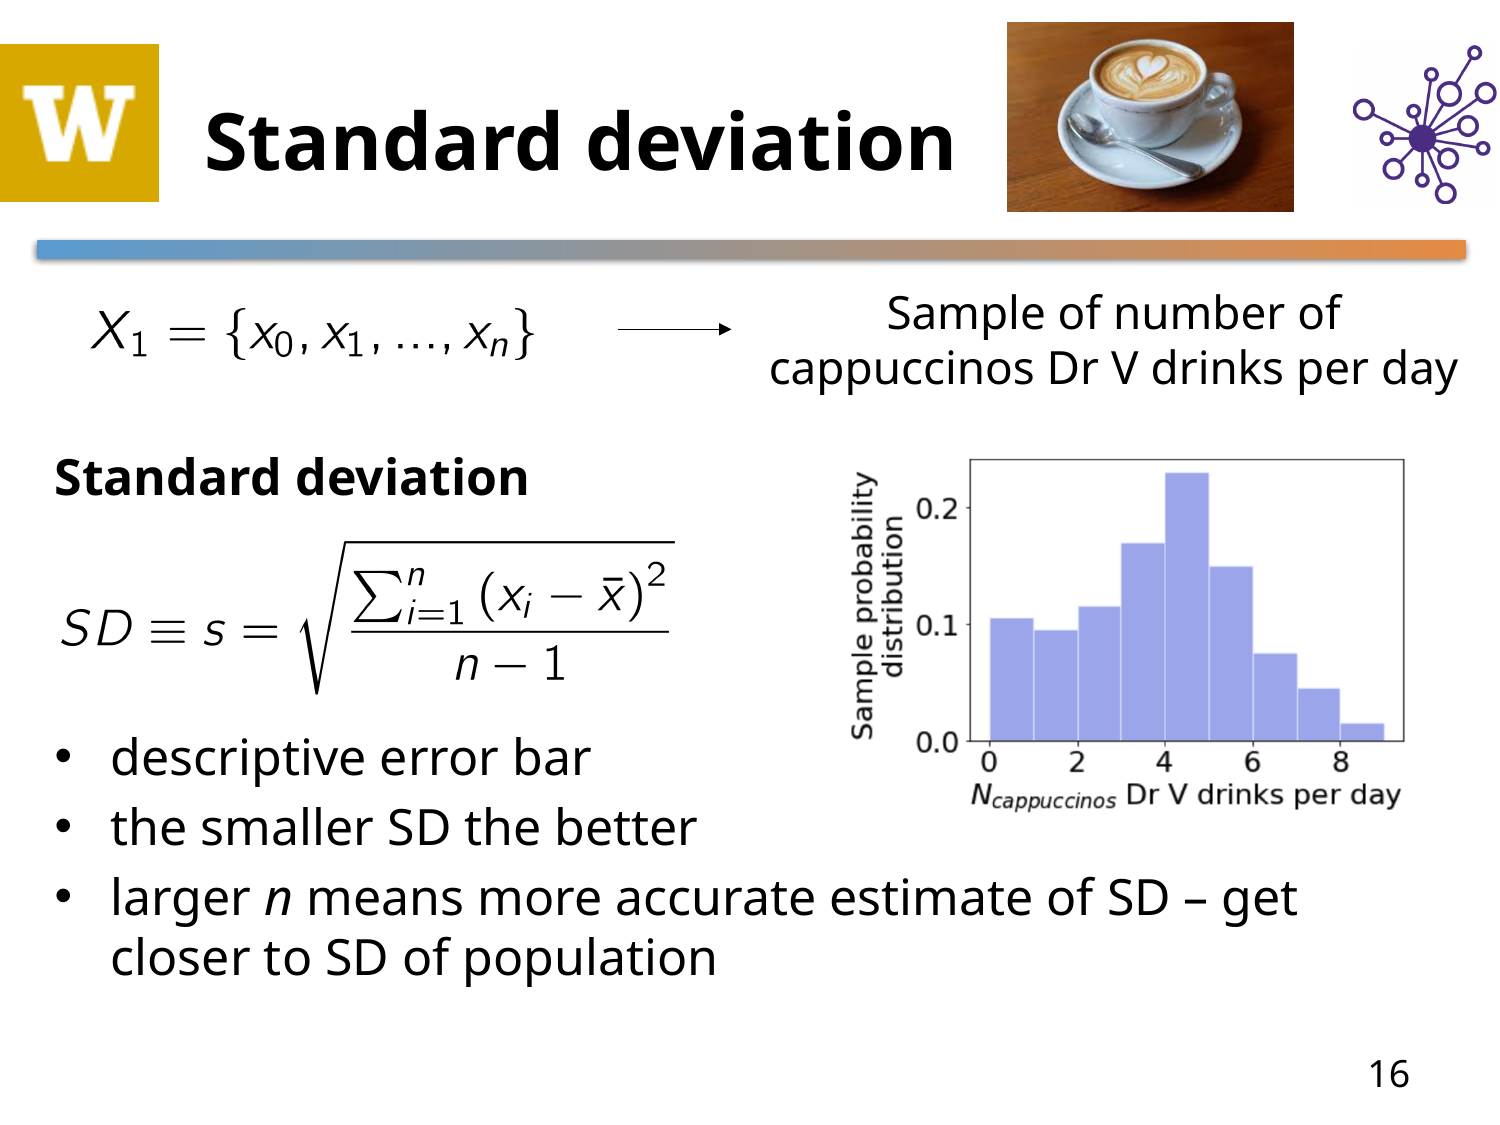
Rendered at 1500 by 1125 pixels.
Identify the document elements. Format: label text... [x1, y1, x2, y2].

picture [833, 446, 1426, 826]
picture [90, 308, 534, 360]
picture [0, 44, 159, 202]
list Standard deviation descriptive error bar the smaller SD the better larger n means more accurate estimate of SD – get closer to SD of population [39, 438, 1393, 1061]
picture [1007, 22, 1294, 213]
picture [61, 541, 676, 695]
slide_number 16 [1074, 1042, 1425, 1103]
title Standard deviation [189, 45, 1425, 233]
picture [1425, 45, 1497, 204]
text_box Sample of number of cappuccinos Dr V drinks per day [749, 275, 1478, 401]
